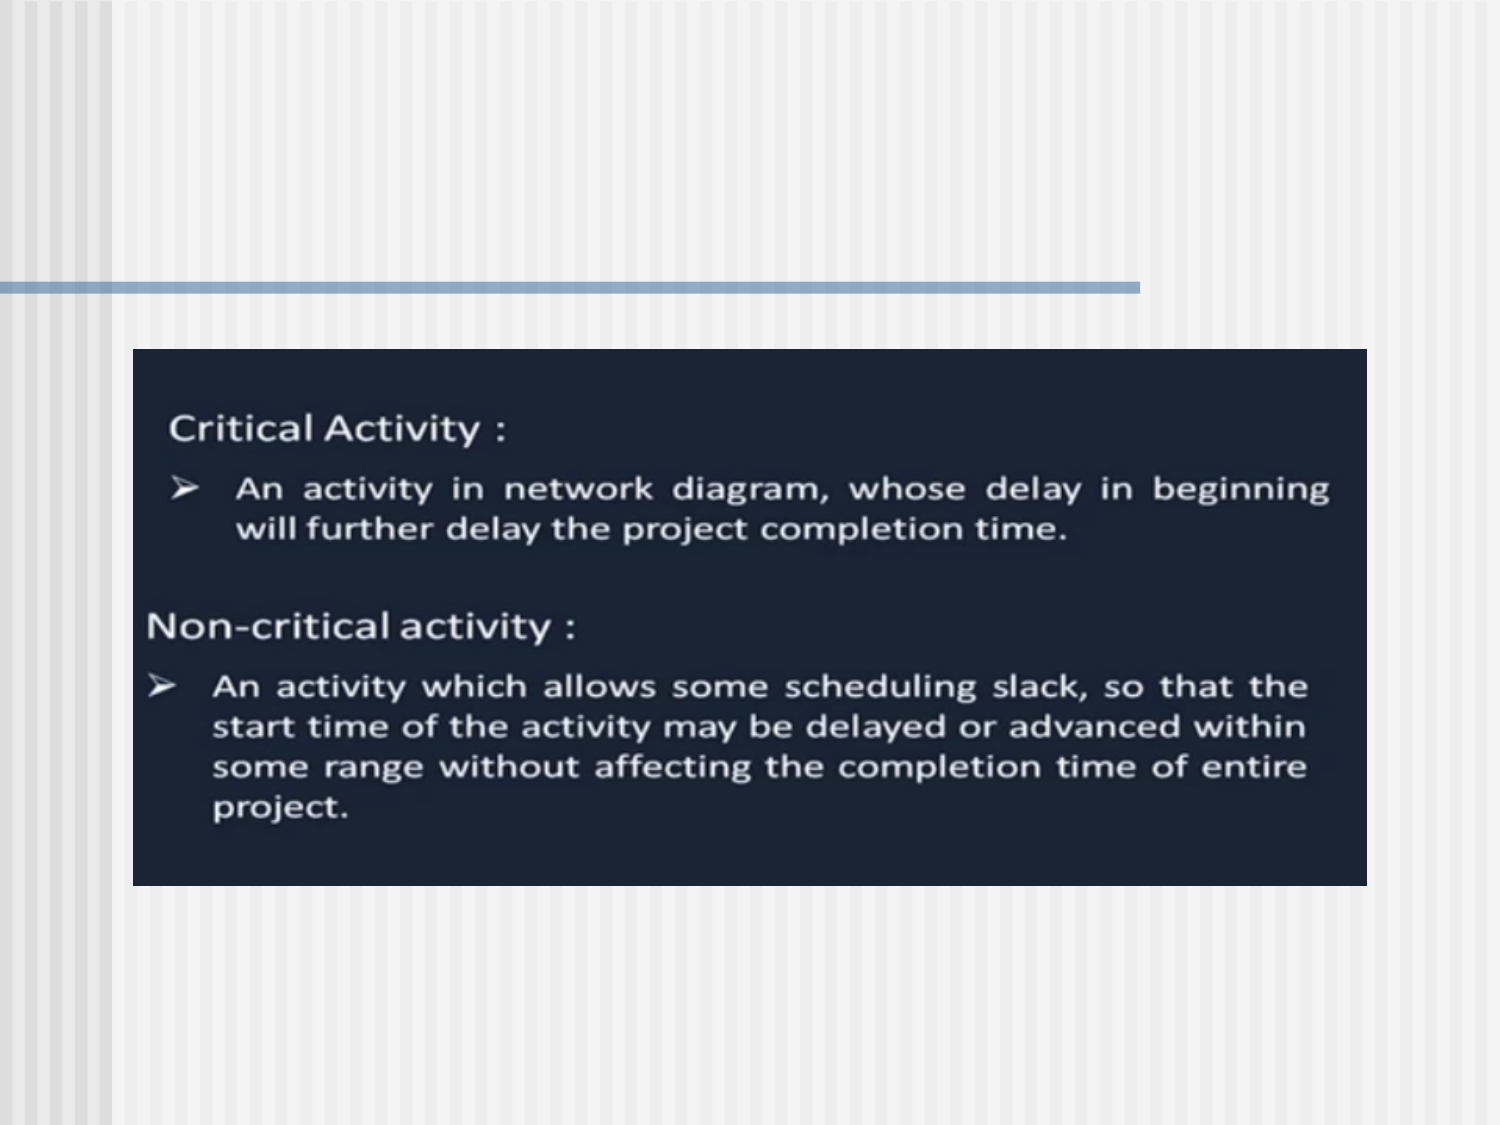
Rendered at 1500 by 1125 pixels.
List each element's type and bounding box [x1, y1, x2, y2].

picture [133, 349, 1367, 887]
